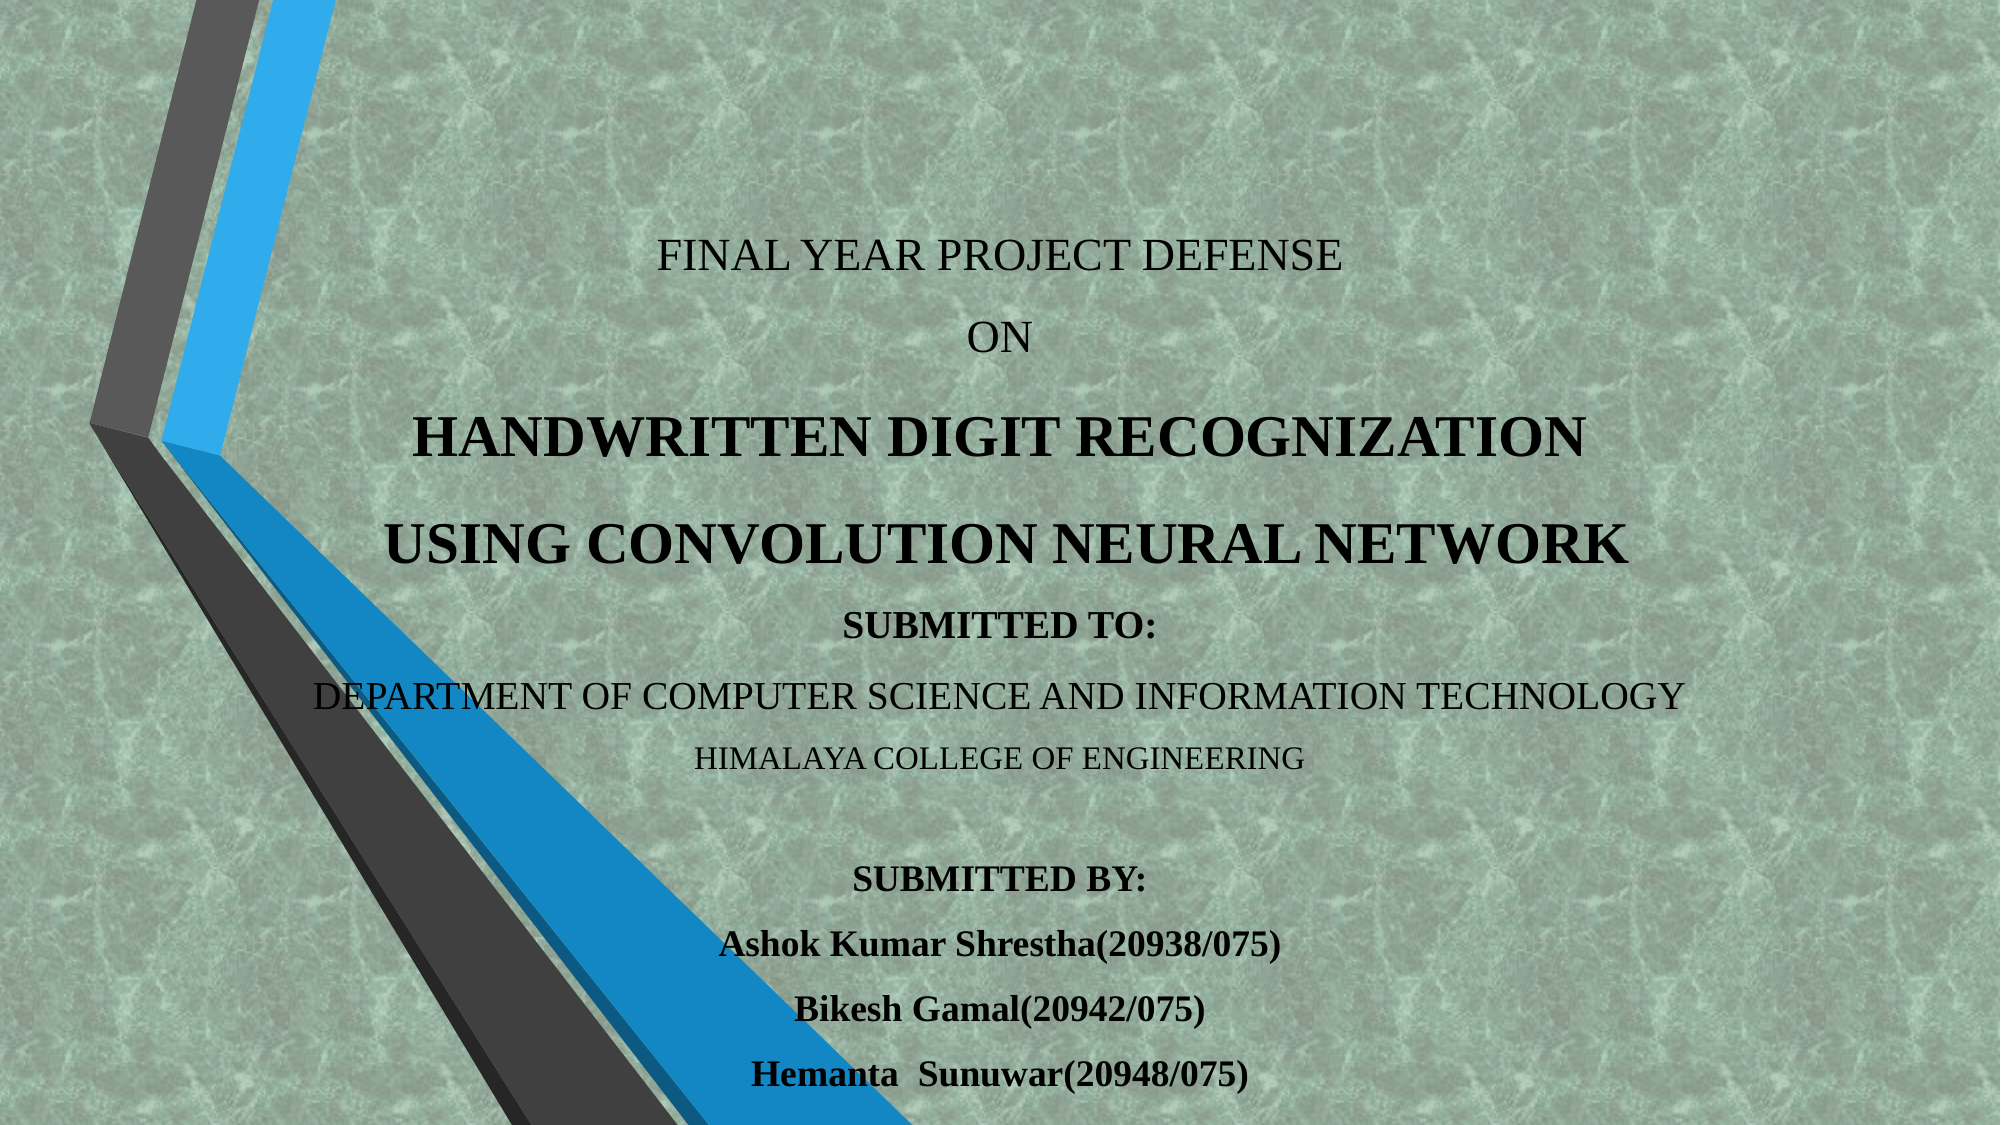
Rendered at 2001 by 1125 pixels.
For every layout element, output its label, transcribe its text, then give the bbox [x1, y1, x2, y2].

title FINAL YEAR PROJECT DEFENSE ON HANDWRITTEN DIGIT RECOGNIZATION USING CONVOLUTION NEURAL NETWORK SUBMITTED TO: DEPARTMENT OF COMPUTER SCIENCE AND INFORMATION TECHNOLOGY HIMALAYA COLLEGE OF ENGINEERING [225, 16, 1775, 784]
subtitle SUBMITTED BY: Ashok Kumar Shrestha(20938/075) Bikesh Gamal(20942/075) Hemanta Sunuwar(20948/075) [592, 846, 1408, 1109]
